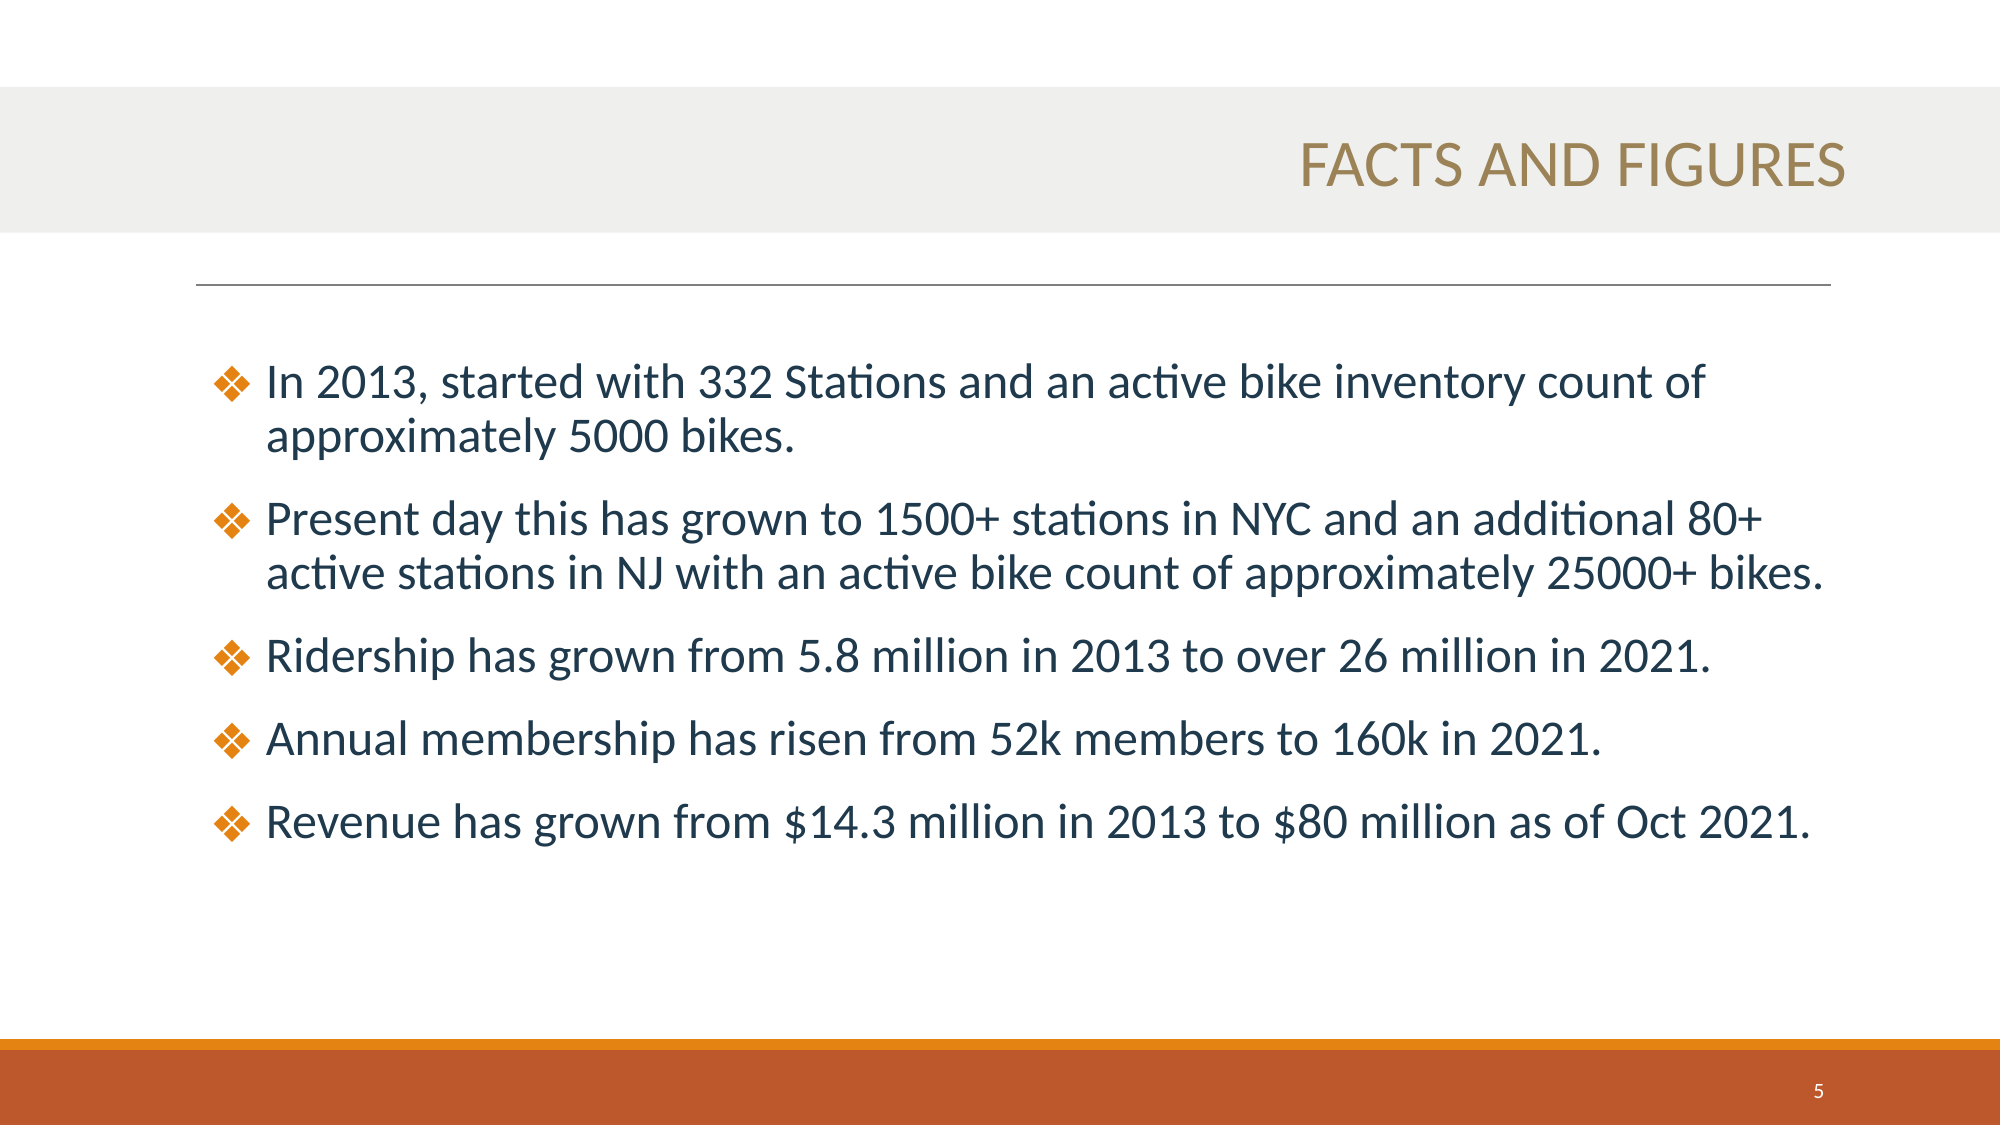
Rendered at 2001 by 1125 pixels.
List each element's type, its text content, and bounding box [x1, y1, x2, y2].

list In 2013, started with 332 Stations and an active bike inventory count of approximately 5000 bikes. Present day this has grown to 1500+ stations in NYC and an additional 80+ active stations in NJ with an active bike count of approximately 25000+ bikes. Ridership has grown from 5.8 million in 2013 to over 26 million in 2021. Annual membership has risen from 52k members to 160k in 2021. Revenue has grown from $14.3 million in 2013 to $80 million as of Oct 2021. [209, 347, 1840, 1009]
slide_number 5 [1624, 1059, 1840, 1120]
title FACTS AND FIGURES [137, 106, 1863, 226]
